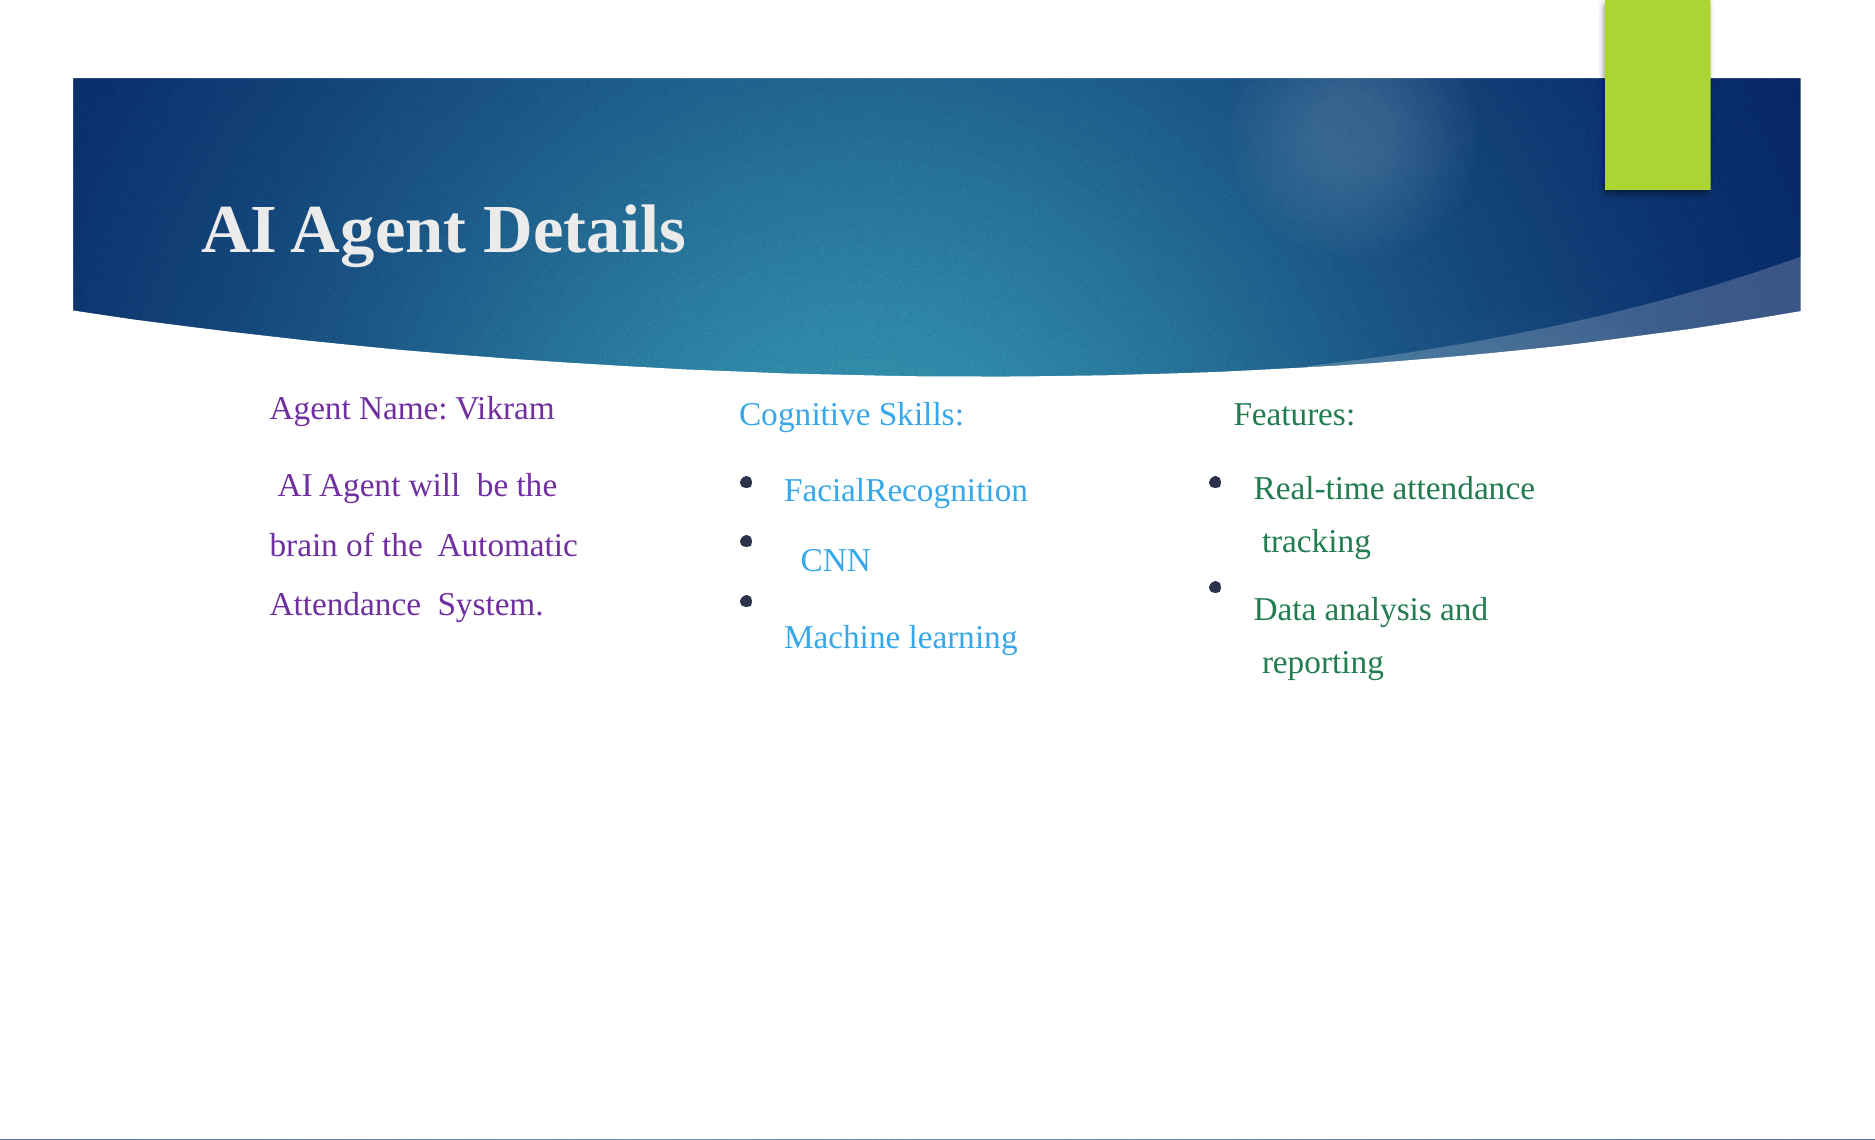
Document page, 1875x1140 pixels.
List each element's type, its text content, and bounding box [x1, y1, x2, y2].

text_box Cognitive Skills: FacialRecognition CNN Machine learning [737, 389, 1098, 655]
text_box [740, 476, 752, 607]
text_box Agent Name: Vikram🤖 AI Agent will be the brain of the Automatic Attendance System. [267, 383, 635, 623]
title AI Agent Details [199, 127, 703, 321]
text_box Features: Real-time attendance tracking Data analysis and reporting [1206, 389, 1544, 681]
picture [74, 79, 1800, 376]
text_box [1209, 476, 1221, 593]
